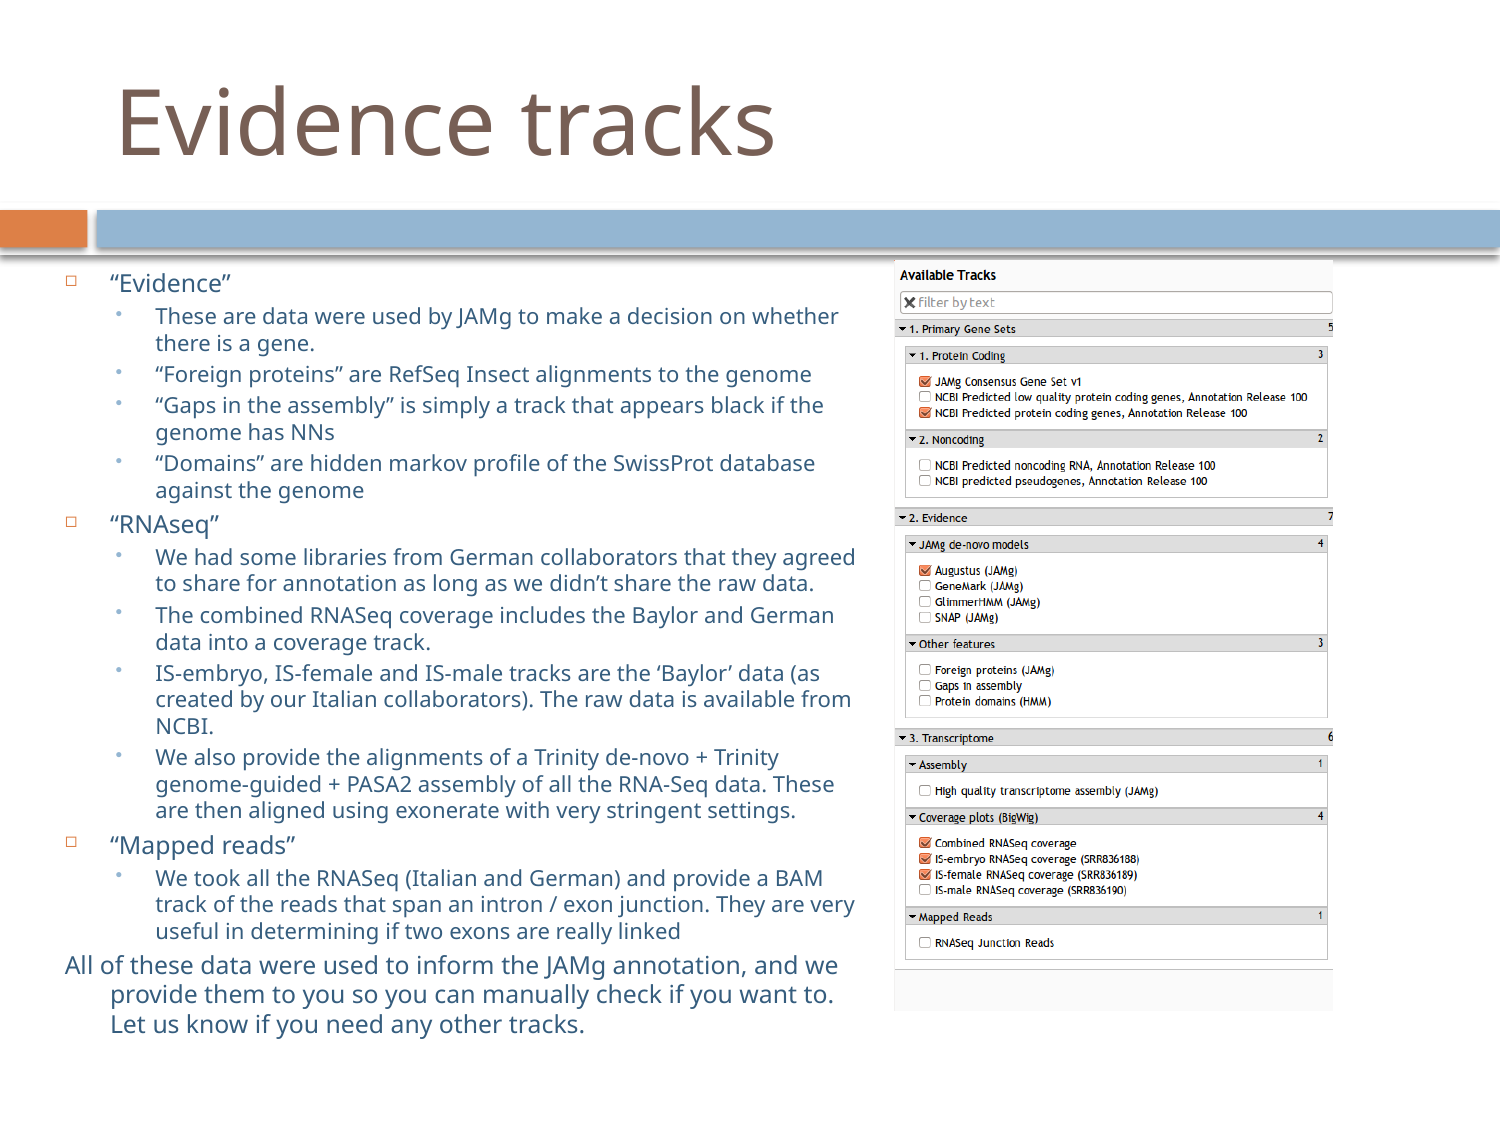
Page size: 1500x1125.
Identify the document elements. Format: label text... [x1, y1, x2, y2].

list “Evidence” These are data were used by JAMg to make a decision on whether there is a gene. “Foreign proteins” are RefSeq Insect alignments to the genome “Gaps in the assembly” is simply a track that appears black if the genome has NNs “Domains” are hidden markov profile of the SwissProt database against the genome “RNAseq” We had some libraries from German collaborators that they agreed to share for annotation as long as we didn’t share the raw data. The combined RNASeq coverage includes the Baylor and German data into a coverage track. IS-embryo, IS-female and IS-male tracks are the ‘Baylor’ data (as created by our Italian collaborators). The raw data is available from NCBI. We also provide the alignments of a Trinity de-novo + Trinity genome-guided + PASA2 assembly of all the RNA-Seq data. These are then aligned using exonerate with very stringent settings. “Mapped reads” We took all the RNASeq (Italian and German) and provide a BAM track of the reads that span an intron / exon junction. They are very useful in determining if two exons are really linked All of these data were used to inform the JAMg annotation, and we provide them to you so you can manually check if you want to. Let us know if you need any other tracks. [50, 260, 888, 1088]
title Evidence tracks [99, 37, 1438, 200]
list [894, 260, 1333, 1011]
